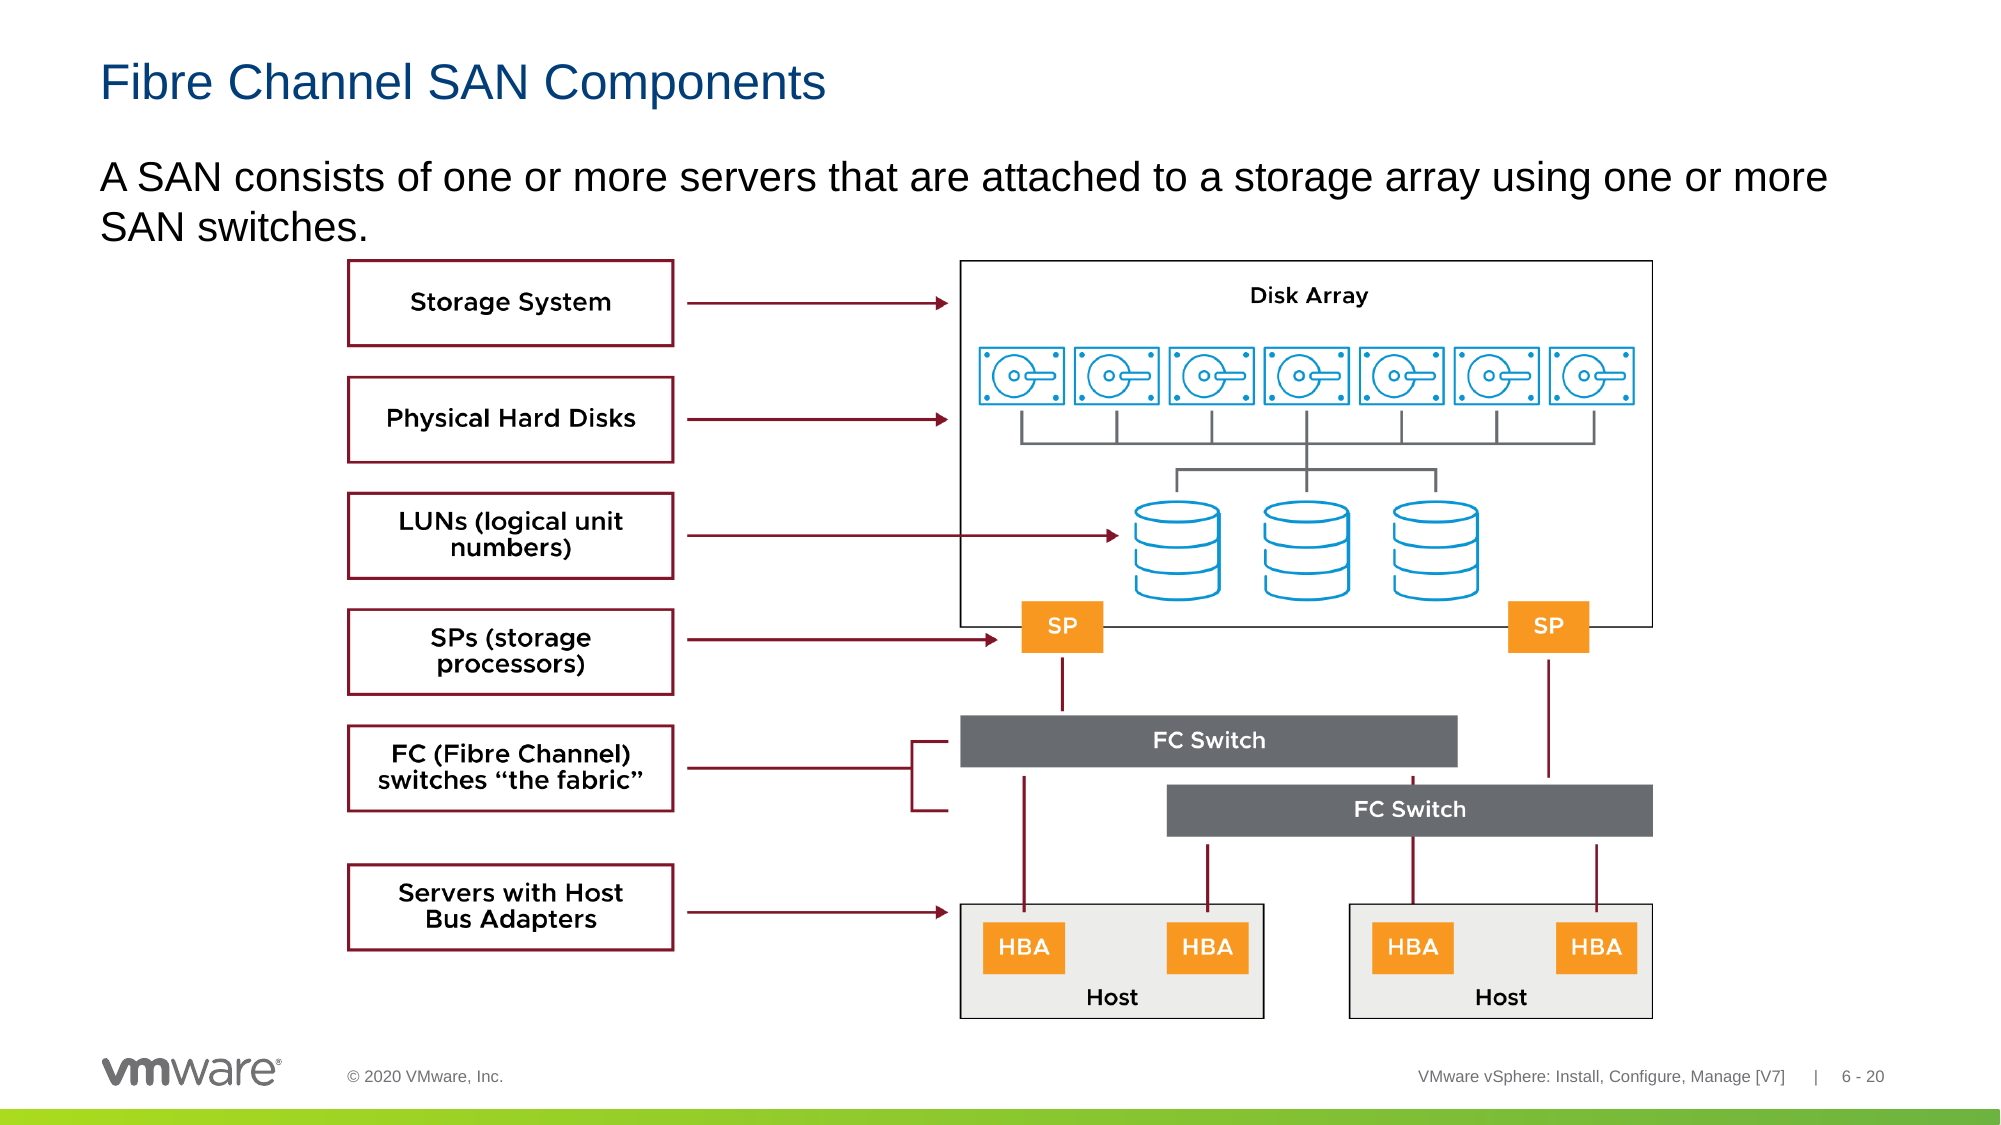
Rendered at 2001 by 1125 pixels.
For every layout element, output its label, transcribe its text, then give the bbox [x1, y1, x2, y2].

footer VMware vSphere: Install, Configure, Manage [V7] | 6 - 20 [545, 1060, 1900, 1110]
list A SAN consists of one or more servers that are attached to a storage array using one or more SAN switches. [99, 149, 1900, 247]
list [347, 259, 1653, 1020]
title Fibre Channel SAN Components [99, 54, 1900, 113]
